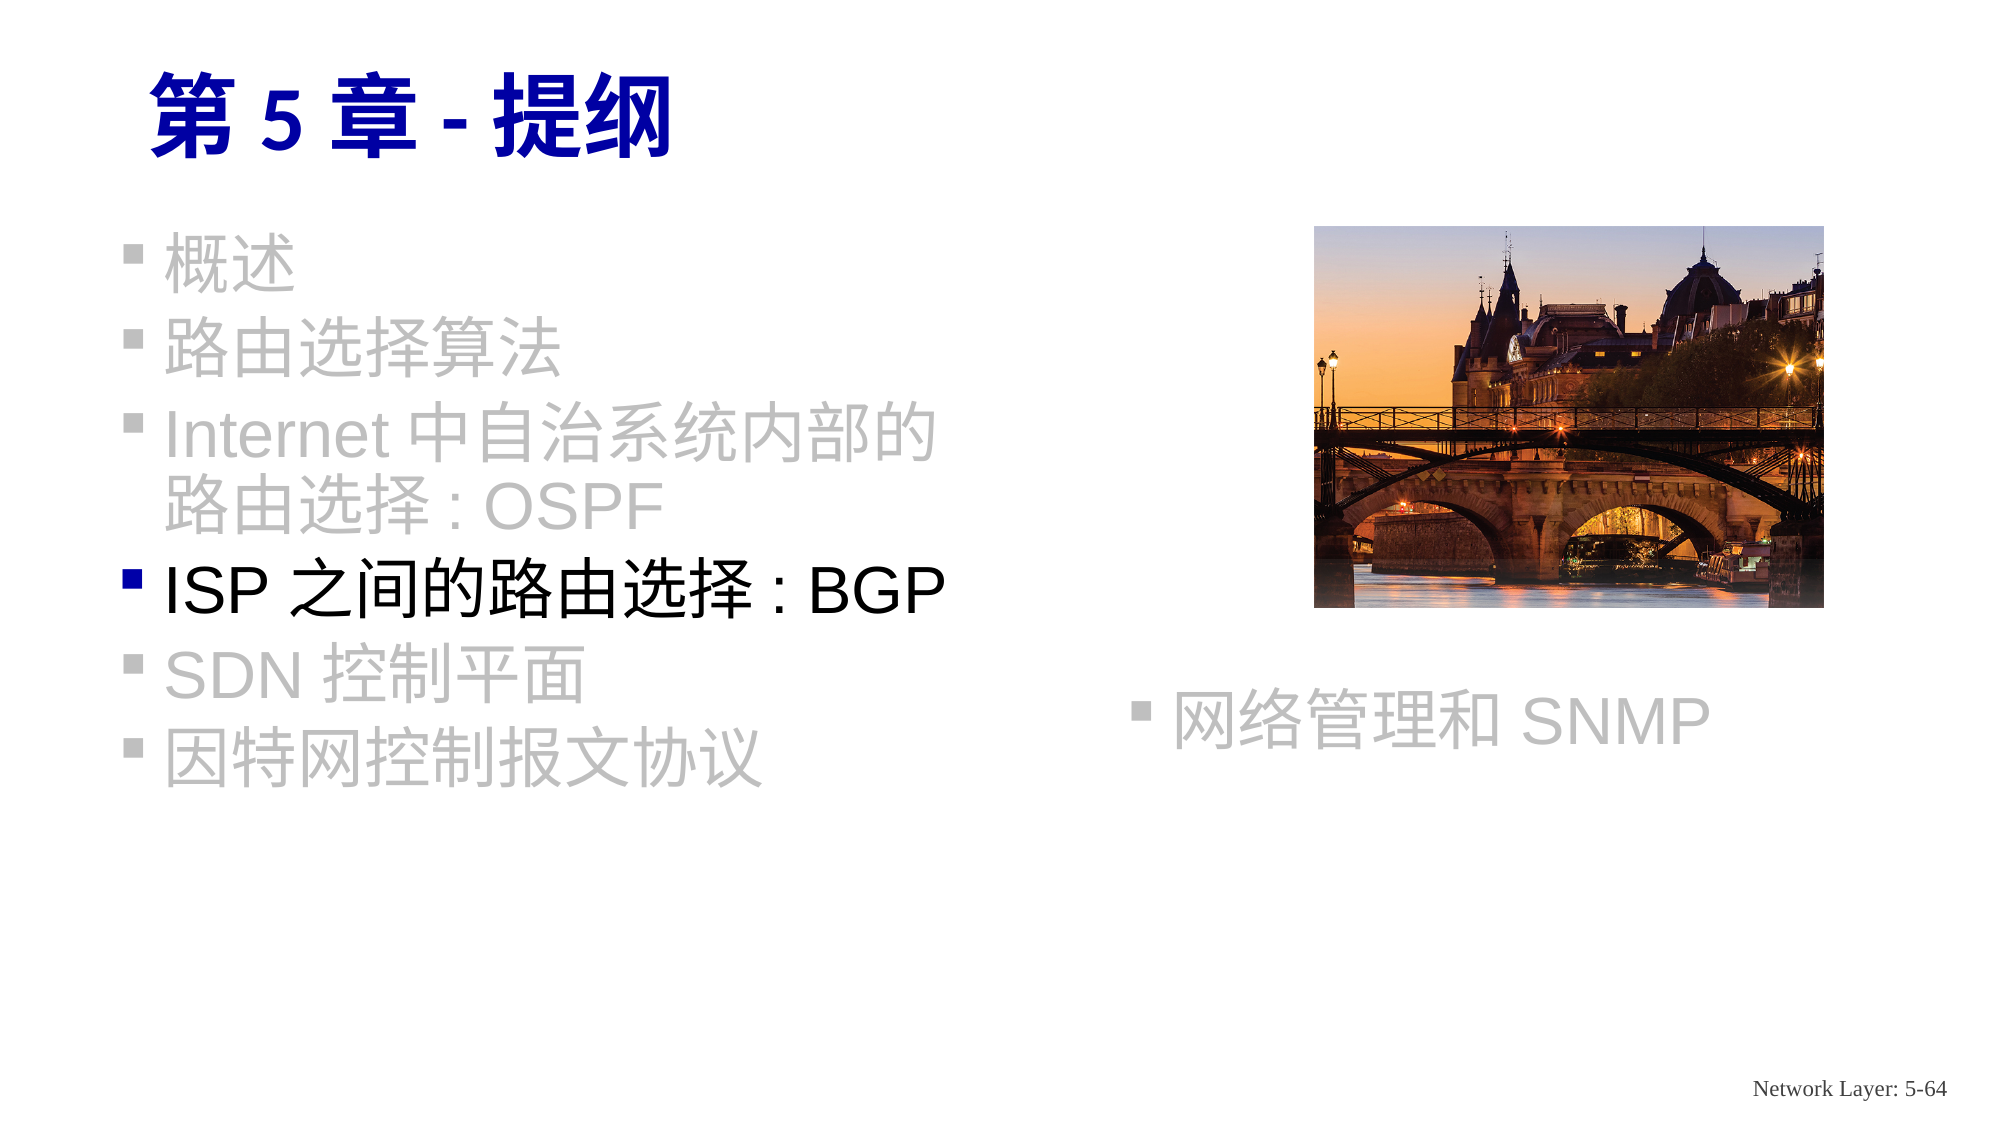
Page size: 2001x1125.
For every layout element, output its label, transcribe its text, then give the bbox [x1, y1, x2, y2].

text_box 网络管理和SNMP [1109, 679, 1941, 998]
text_box 概述 路由选择算法 Internet中自治系统内部的路由选择: OSPF ISP之间的路由选择: BGP SDN控制平面 因特网控制报文协议 [102, 223, 1017, 1050]
slide_number Network Layer: 5-64 [1512, 1056, 1963, 1117]
picture [1314, 226, 1824, 608]
title 第5章-提纲 [131, 47, 1856, 195]
